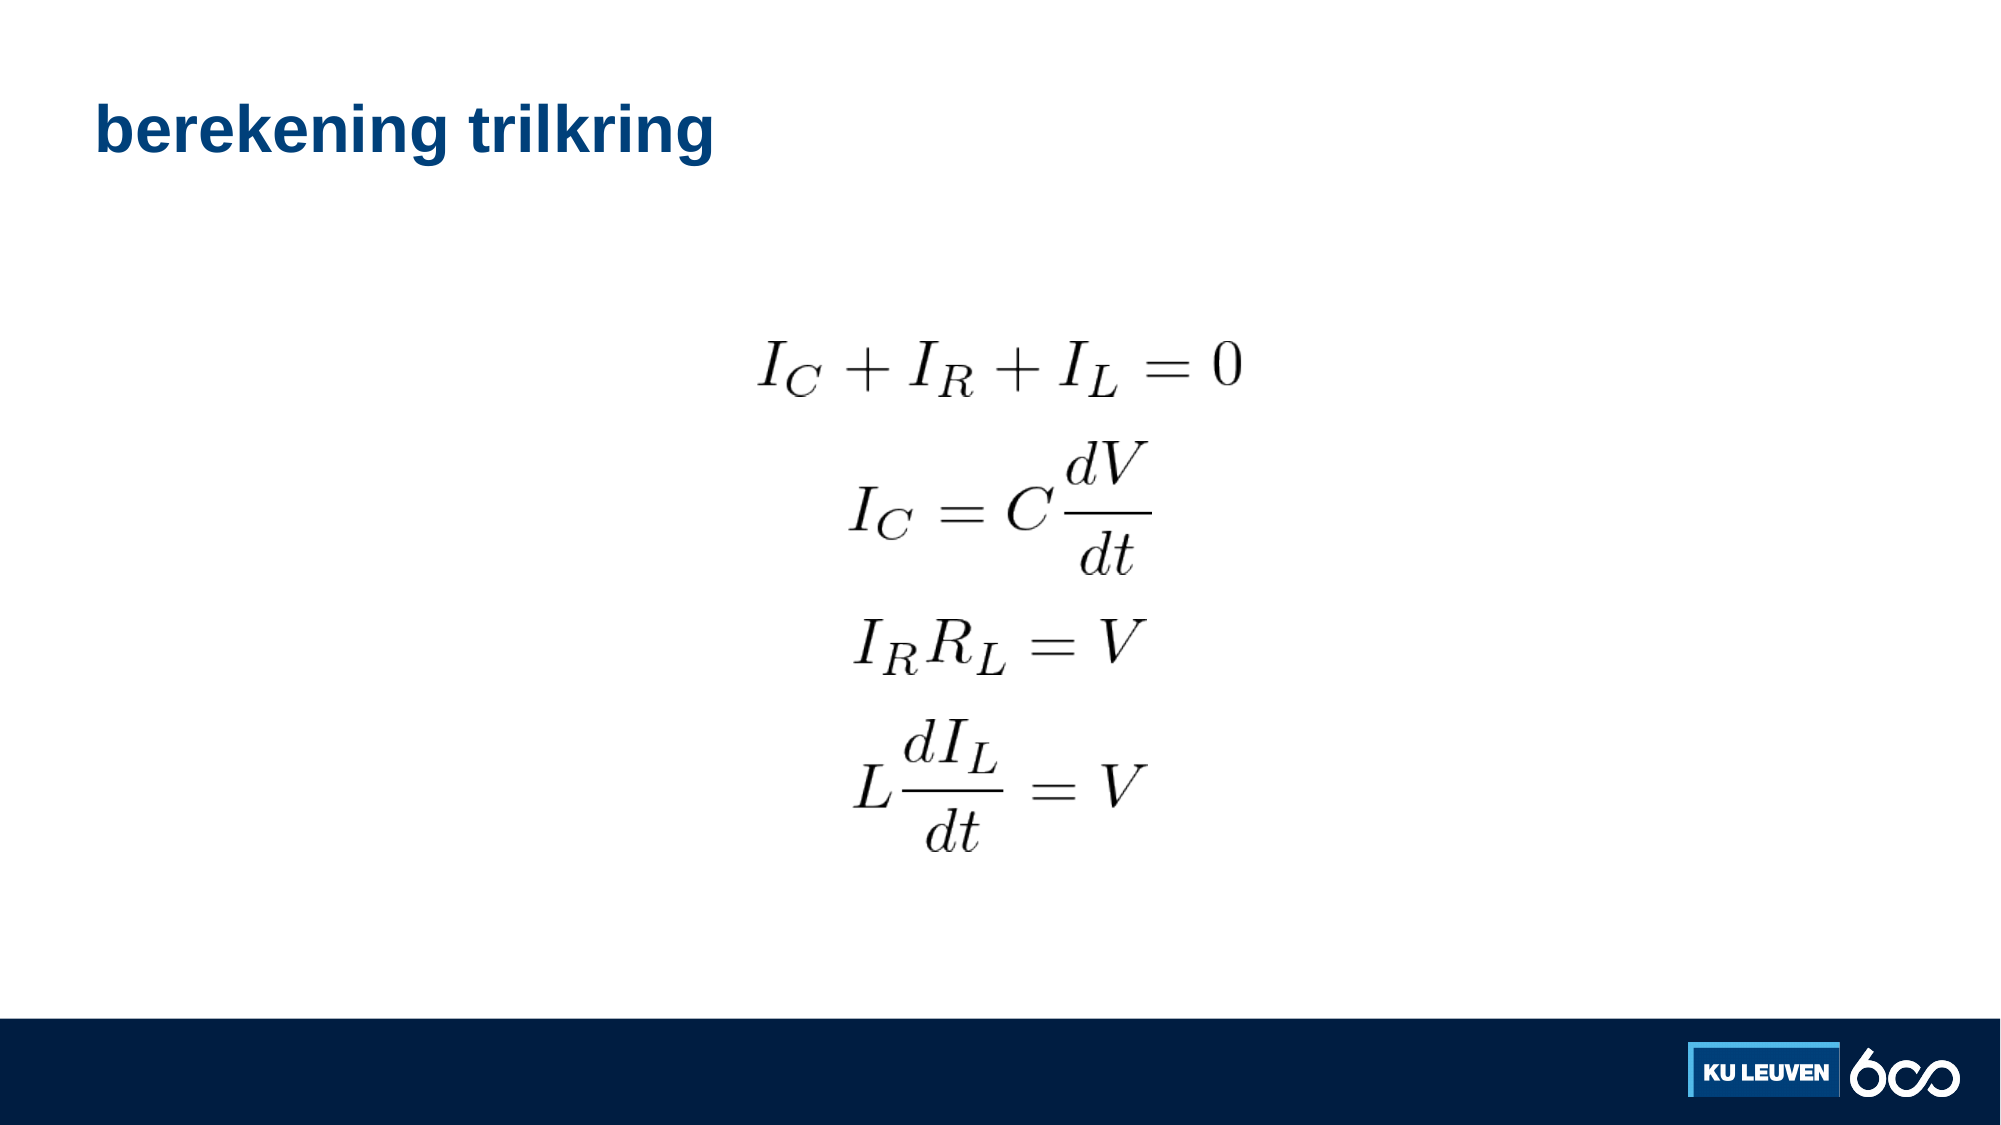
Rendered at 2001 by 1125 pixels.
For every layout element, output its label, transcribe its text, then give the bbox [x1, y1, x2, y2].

picture [756, 341, 1243, 397]
title berekening trilkring [94, 94, 1906, 202]
picture [1688, 1042, 1960, 1097]
picture [848, 441, 1152, 575]
picture [852, 719, 1148, 852]
picture [853, 619, 1147, 675]
